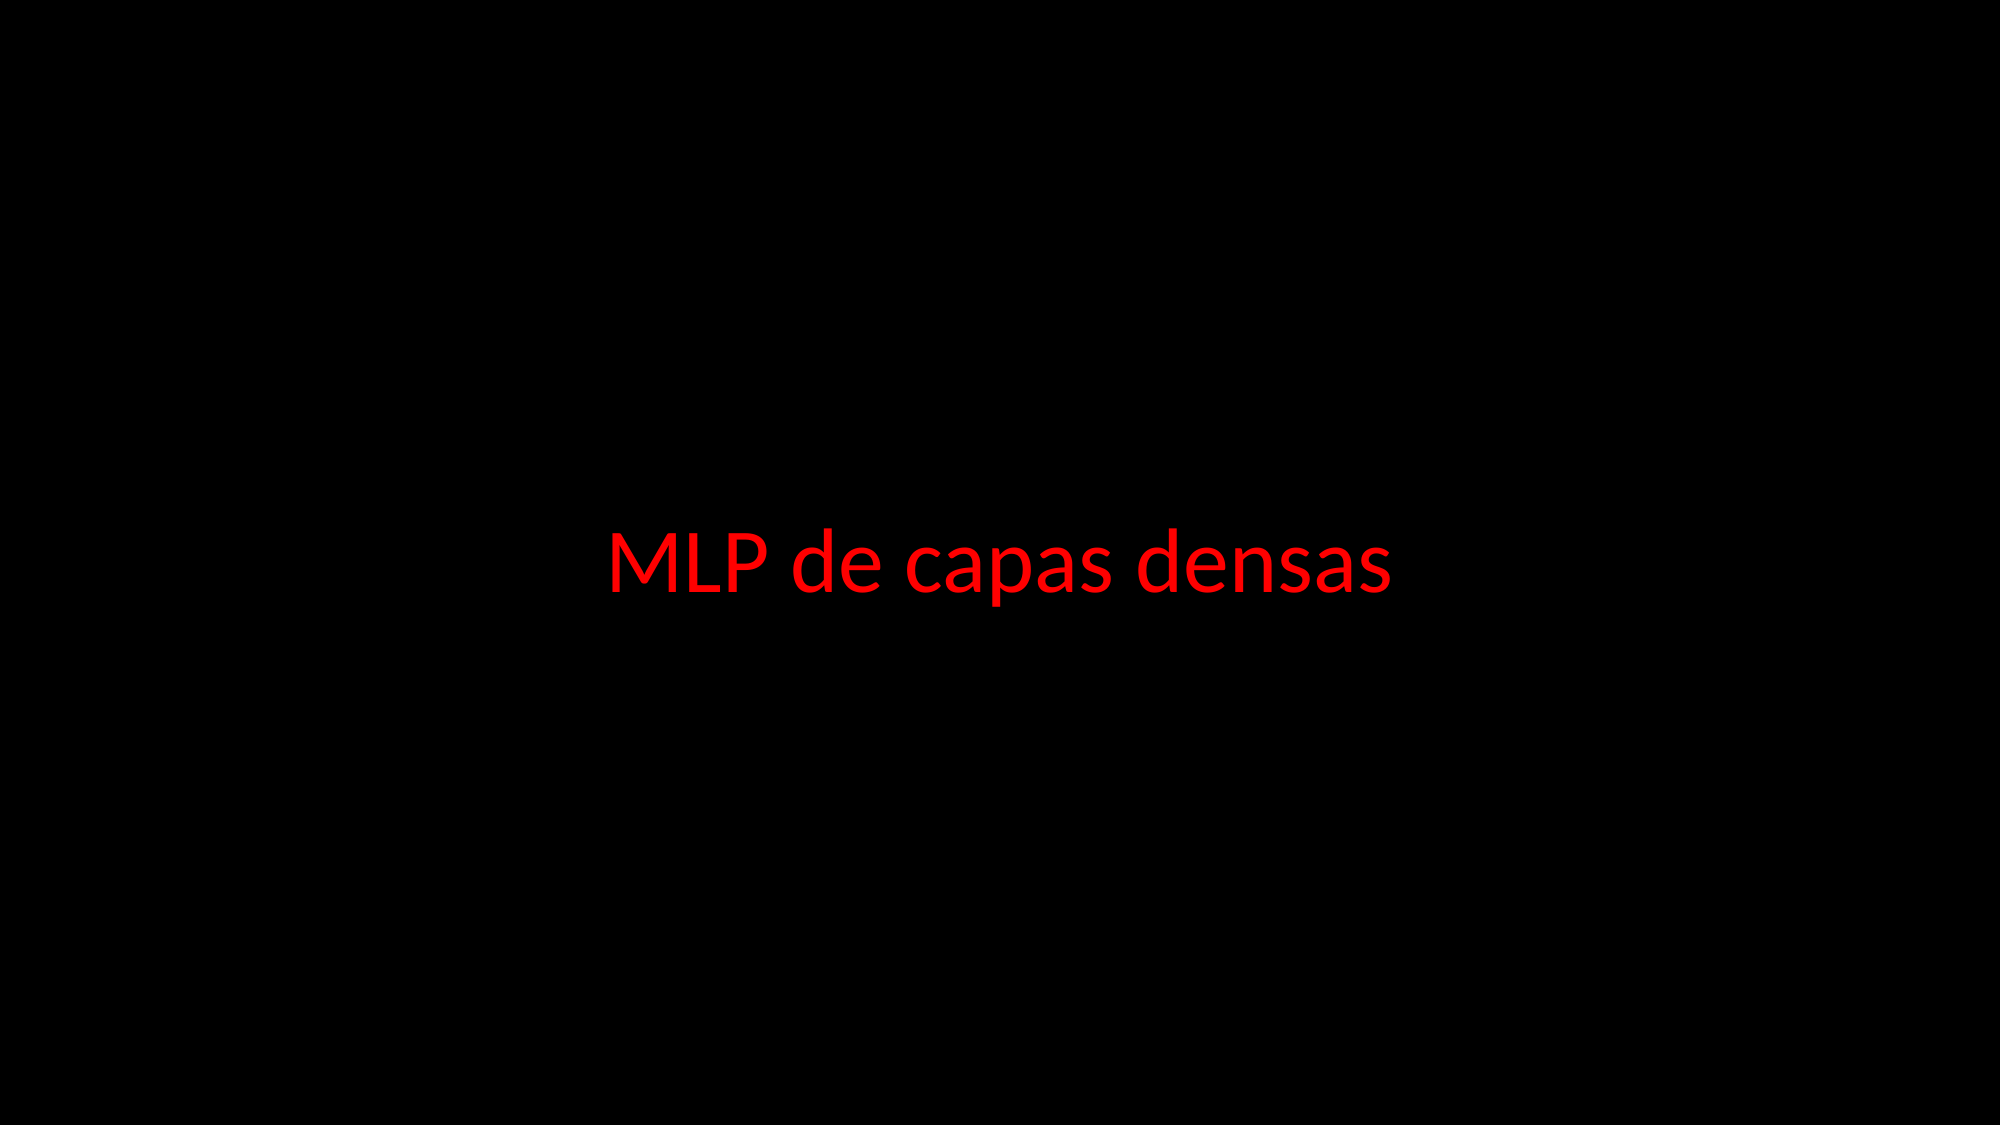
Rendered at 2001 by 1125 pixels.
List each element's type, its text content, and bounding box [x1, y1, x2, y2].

title MLP de capas densas [373, 382, 1627, 743]
